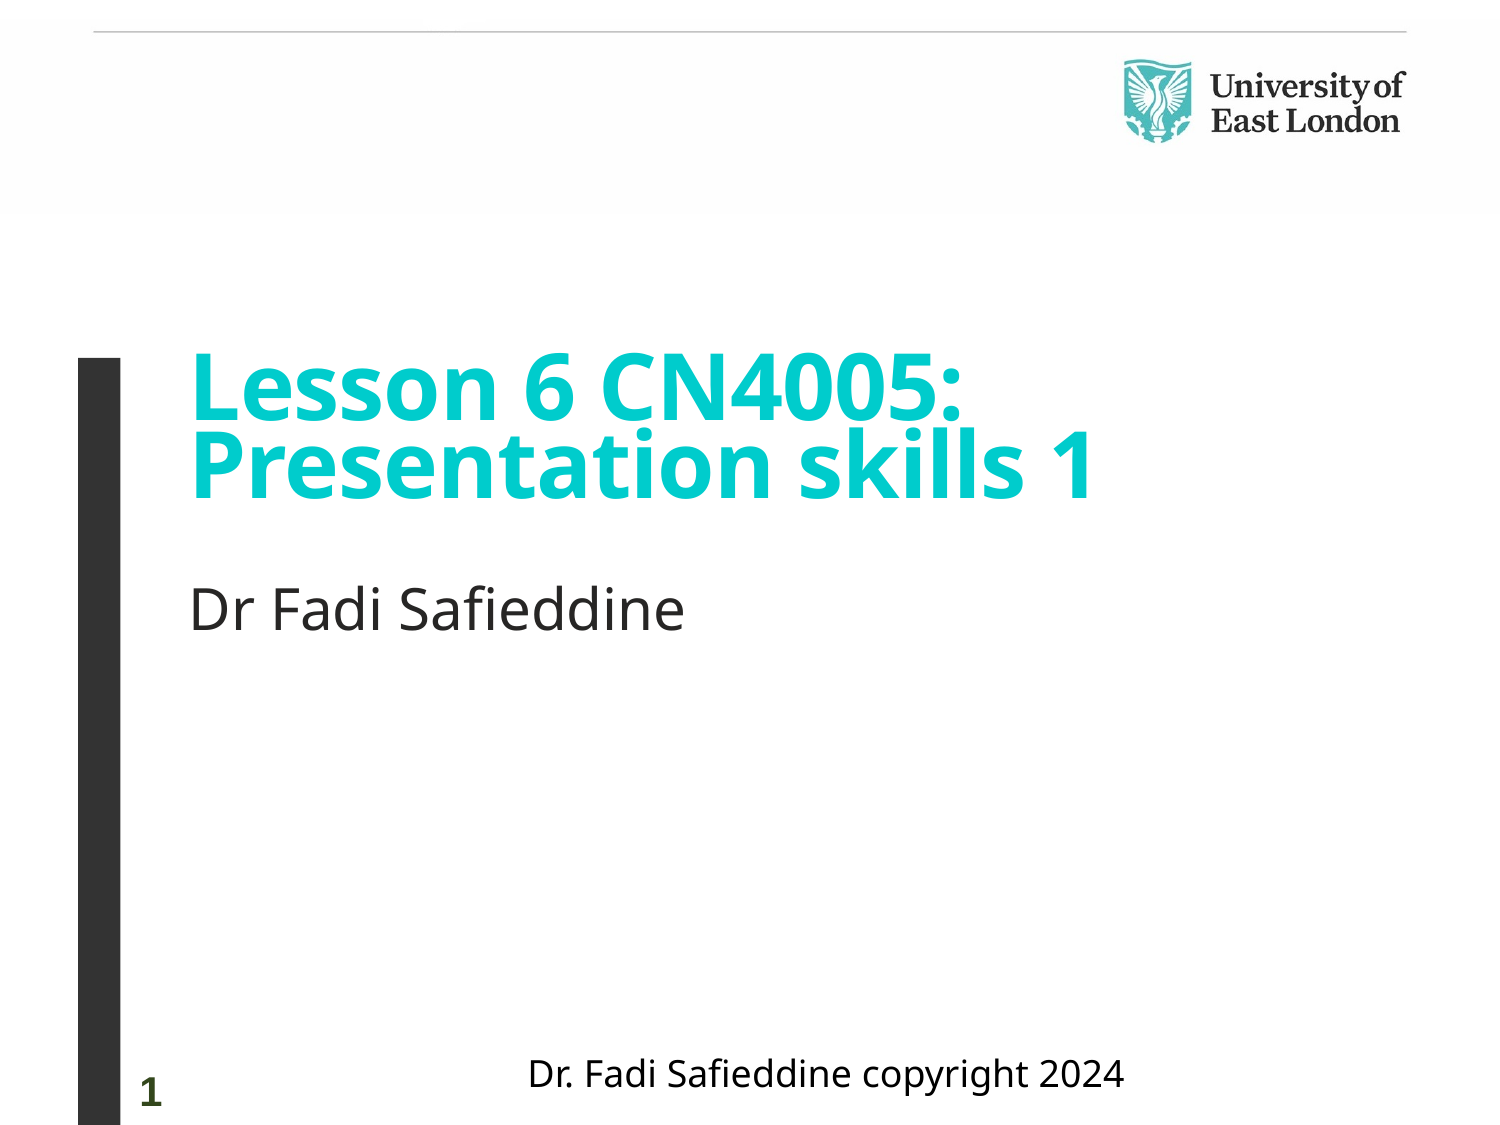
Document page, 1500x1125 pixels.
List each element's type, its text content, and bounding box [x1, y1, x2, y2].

picture [0, 18, 1500, 215]
text_box [78, 357, 121, 1065]
text_box [78, 1116, 121, 1125]
text_box Dr. Fadi Safieddine copyright 2024 [512, 1042, 1270, 1103]
text_box Lesson 6 CN4005: Presentation skills 1 Dr Fadi Safieddine [187, 357, 1390, 739]
text_box 1 [0, 1065, 163, 1116]
